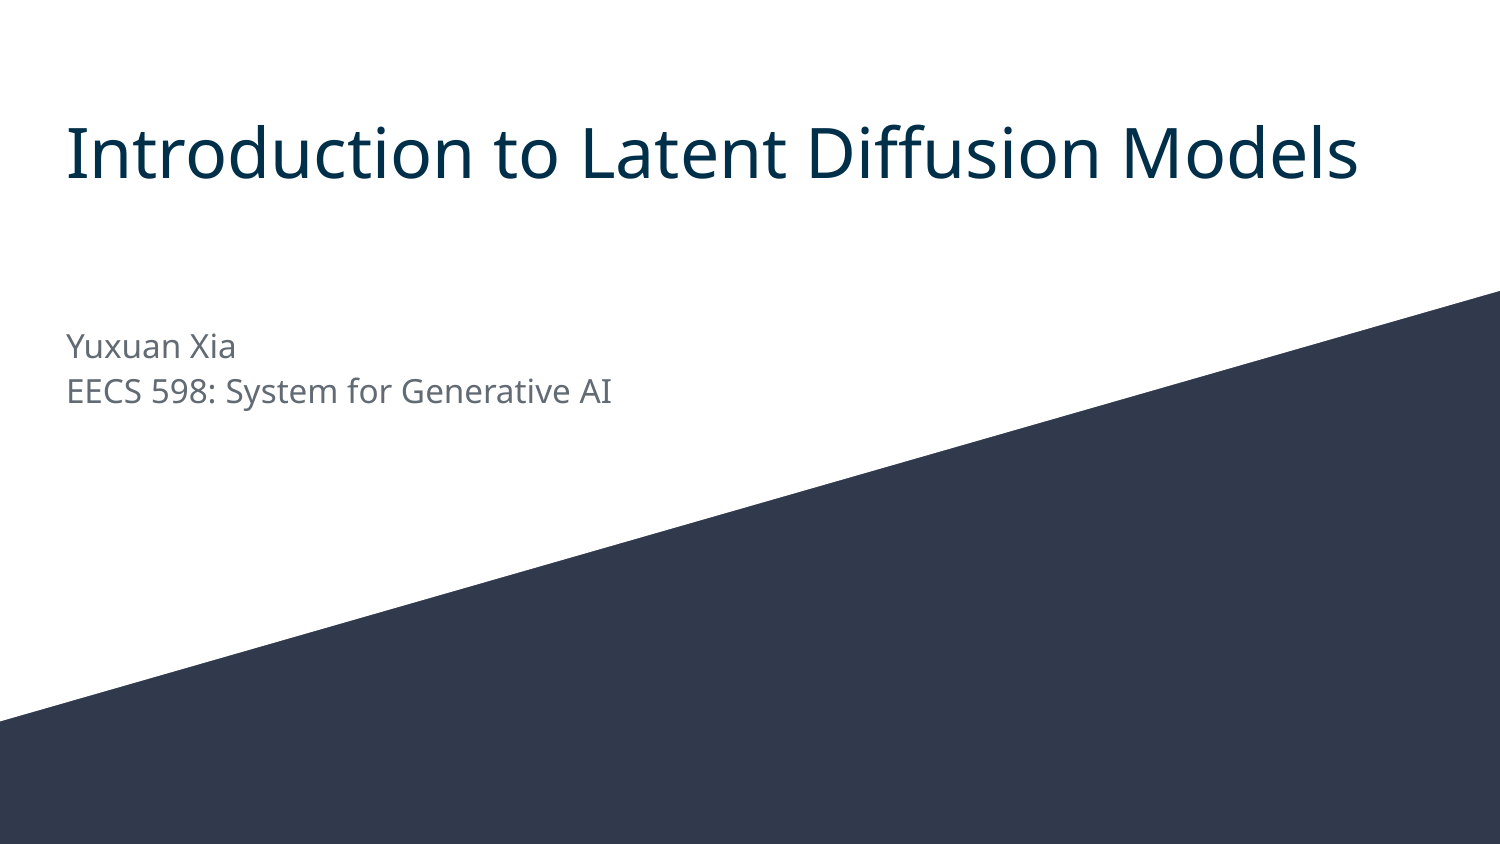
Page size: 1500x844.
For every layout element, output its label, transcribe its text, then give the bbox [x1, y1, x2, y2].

subtitle Yuxuan Xia EECS 598: System for Generative AI [51, 308, 748, 430]
title Introduction to Latent Diffusion Models [51, 88, 1449, 299]
